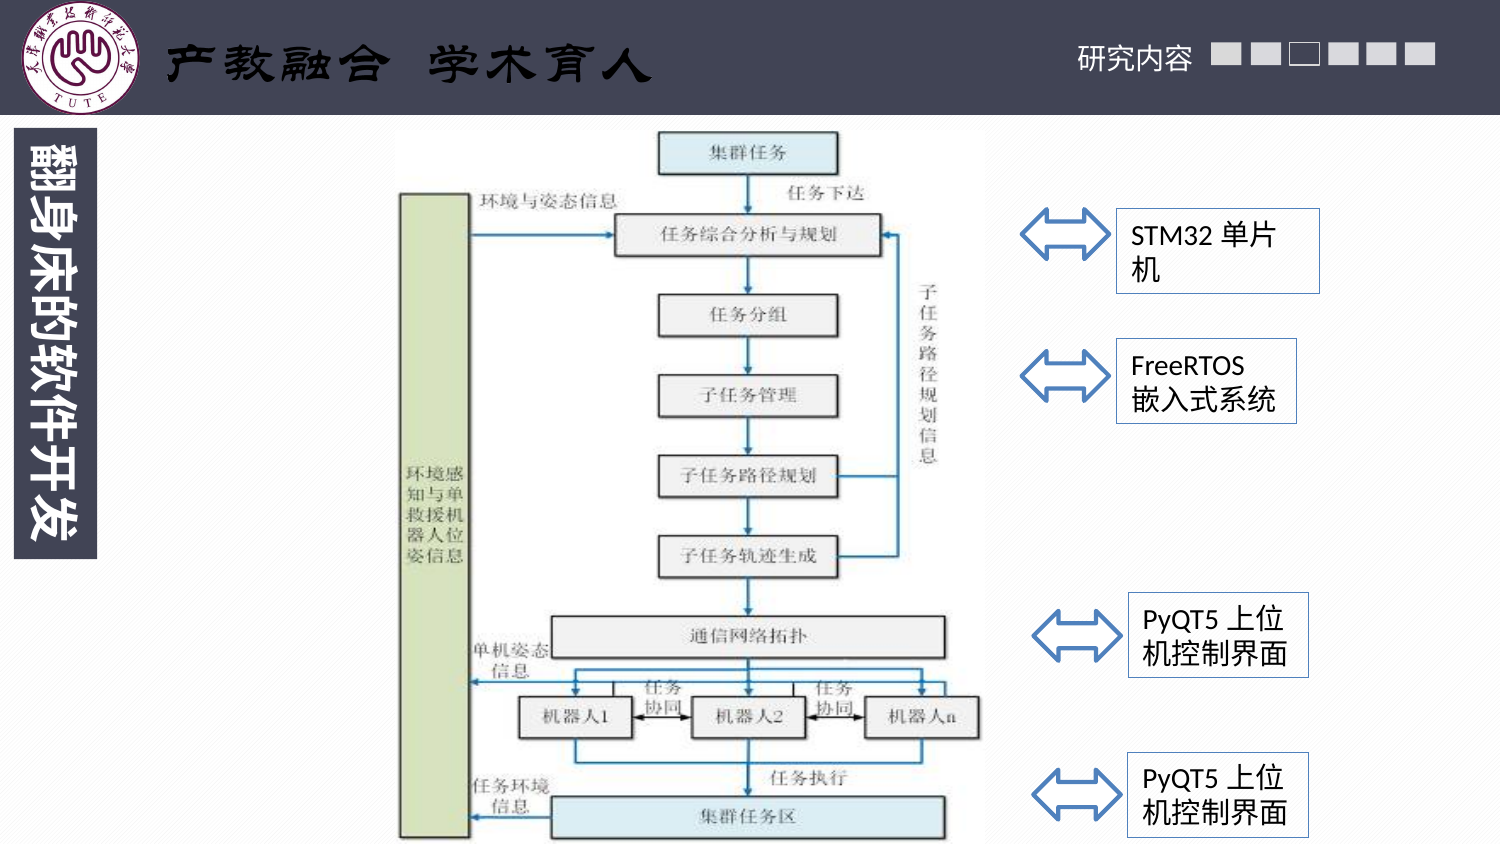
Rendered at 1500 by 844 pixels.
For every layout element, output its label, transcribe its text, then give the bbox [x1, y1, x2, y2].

picture [1065, 31, 1207, 90]
text_box FreeRTOS 嵌入式系统 [1116, 338, 1297, 424]
text_box [1019, 207, 1112, 262]
text_box [1031, 767, 1123, 822]
picture [395, 129, 986, 844]
text_box STM32单片机 [1116, 208, 1320, 294]
text_box [1019, 348, 1112, 403]
picture [13, 0, 664, 129]
text_box 翻身床的软件开发 [13, 137, 97, 550]
text_box [12, 134, 99, 561]
text_box [1031, 608, 1124, 663]
text_box PyQT5上位机控制界面 [1128, 592, 1309, 678]
text_box PyQT5上位机控制界面 [1127, 752, 1309, 838]
